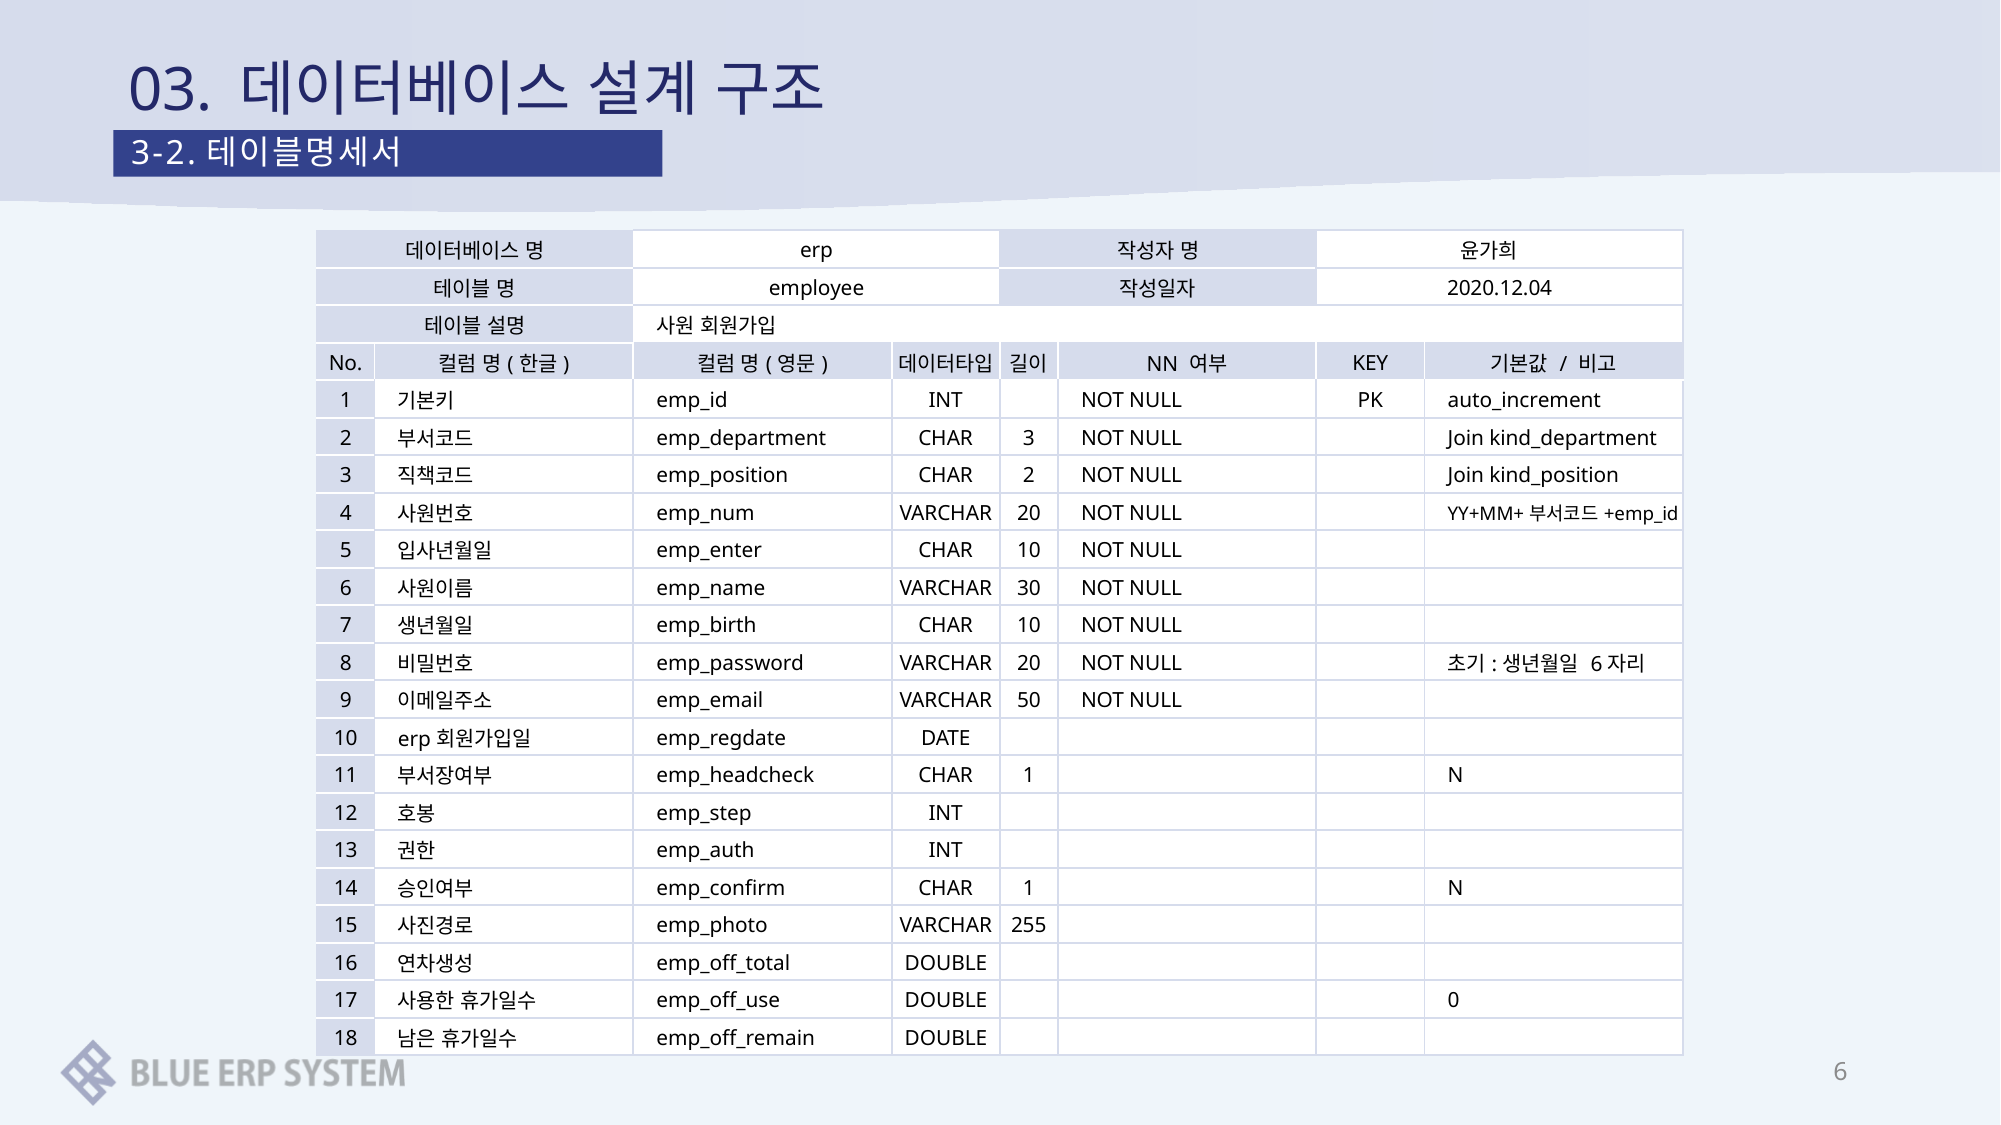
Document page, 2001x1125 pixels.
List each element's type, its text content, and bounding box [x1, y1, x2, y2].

table_cell [1317, 419, 1424, 454]
table_cell [1317, 869, 1424, 904]
table_cell 연차생성 [375, 944, 632, 979]
table_cell CHAR [893, 456, 999, 492]
table_cell VARCHAR [893, 494, 999, 529]
table_cell VARCHAR [893, 906, 999, 942]
table_cell 1 [318, 381, 374, 417]
table_cell 10 [318, 719, 374, 754]
table_cell 데이터타입 [893, 344, 999, 379]
table_cell [1425, 569, 1682, 604]
table_cell 20 [1001, 494, 1057, 529]
table_cell VARCHAR [893, 681, 999, 717]
table_cell [1001, 794, 1057, 829]
table_cell VARCHAR [893, 569, 999, 604]
table_cell CHAR [893, 419, 999, 454]
table_cell [1317, 831, 1424, 867]
table_cell INT [893, 831, 999, 867]
table_cell 18 [318, 1019, 374, 1054]
table_cell 기본키 [375, 381, 632, 417]
table_cell emp_step [634, 794, 891, 829]
table_cell N [1425, 869, 1682, 904]
table_cell 입사년월일 [375, 531, 632, 567]
table_cell 3 [1001, 419, 1057, 454]
table_cell emp_password [634, 644, 891, 679]
table_cell NOT NULL [1059, 644, 1315, 679]
table_cell 컬럼 명(영문) [634, 344, 891, 379]
table_cell 10 [1001, 531, 1057, 567]
table_cell [1425, 531, 1682, 567]
table_cell 8 [318, 644, 374, 679]
table_cell [1001, 981, 1057, 1017]
table_cell 권한 [375, 831, 632, 867]
table_cell emp_photo [634, 906, 891, 942]
table_cell [1317, 681, 1424, 717]
table_cell [1425, 906, 1682, 942]
table_cell emp_id [634, 381, 891, 417]
table_header erp [633, 231, 999, 267]
table_cell emp_off_remain [634, 1019, 891, 1054]
table_cell [1317, 606, 1424, 642]
table_cell emp_headcheck [634, 756, 891, 792]
table_cell [1425, 831, 1682, 867]
table_cell emp_num [634, 494, 891, 529]
table_cell CHAR [893, 756, 999, 792]
table_cell [1059, 831, 1315, 867]
table_cell 50 [1001, 681, 1057, 717]
table_cell erp회원가입일 [375, 719, 632, 754]
table_cell 직책코드 [375, 456, 632, 492]
table_cell [1317, 794, 1424, 829]
table_cell [1317, 644, 1424, 679]
table_cell [1059, 869, 1315, 904]
table_cell 5 [318, 531, 374, 567]
table_cell 2020.12.04 [1317, 269, 1682, 304]
table_cell [1001, 719, 1057, 754]
table_cell [1059, 906, 1315, 942]
table_cell 남은 휴가일수 [375, 1019, 632, 1054]
table_cell [1001, 381, 1057, 417]
table_cell emp_auth [634, 831, 891, 867]
table_cell 작성일자 [1001, 269, 1315, 304]
table_cell Join kind_position [1425, 456, 1682, 492]
table_cell 부서장여부 [375, 756, 632, 792]
table_cell 사원 회원가입 [633, 306, 1682, 342]
table_cell [1059, 944, 1315, 979]
table_cell 6 [318, 569, 374, 604]
table_cell 15 [318, 906, 374, 942]
table_cell PK [1317, 381, 1424, 417]
table_cell [1317, 756, 1424, 792]
table_cell NOT NULL [1059, 681, 1315, 717]
table_cell 255 [1001, 906, 1057, 942]
table_cell [1001, 1019, 1057, 1054]
table_cell NOT NULL [1059, 531, 1315, 567]
table_cell 기본값 / 비고 [1425, 344, 1682, 379]
table_cell [1317, 981, 1424, 1017]
table_cell 10 [1001, 606, 1057, 642]
table_cell [1001, 944, 1057, 979]
table_cell emp_enter [634, 531, 891, 567]
table_cell KEY [1317, 344, 1424, 379]
table_cell YY+MM+부서코드+emp_id [1425, 494, 1682, 529]
table_cell VARCHAR [893, 644, 999, 679]
table_cell 사진경로 [375, 906, 632, 942]
table_cell [1317, 456, 1424, 492]
table_cell INT [893, 794, 999, 829]
table_cell 0 [1425, 981, 1682, 1017]
table_header 윤가희 [1317, 231, 1682, 267]
table_cell [1317, 494, 1424, 529]
table_cell NOT NULL [1059, 606, 1315, 642]
table_cell 부서코드 [375, 419, 632, 454]
table_cell employee [633, 269, 999, 304]
table_cell CHAR [893, 869, 999, 904]
table_cell [1001, 831, 1057, 867]
table_cell 13 [318, 831, 374, 867]
table_cell CHAR [893, 606, 999, 642]
table_cell No. [318, 344, 374, 379]
table_cell NOT NULL [1059, 419, 1315, 454]
table_cell 9 [318, 681, 374, 717]
table_cell 12 [318, 794, 374, 829]
table_cell emp_confirm [634, 869, 891, 904]
table_cell DOUBLE [893, 1019, 999, 1054]
table_cell 테이블 명 [318, 269, 633, 304]
slide_number 6 [1412, 1042, 1863, 1103]
table_cell [1059, 794, 1315, 829]
table_cell emp_regdate [634, 719, 891, 754]
table_cell [1317, 1019, 1424, 1054]
table_cell [1317, 531, 1424, 567]
table_cell NOT NULL [1059, 569, 1315, 604]
table_cell 4 [318, 494, 374, 529]
table_cell NOT NULL [1059, 494, 1315, 529]
table_cell 20 [1001, 644, 1057, 679]
table_cell 2 [318, 419, 374, 454]
table_cell [1059, 981, 1315, 1017]
table_cell [1059, 719, 1315, 754]
table_cell 사원번호 [375, 494, 632, 529]
table_cell [1059, 1019, 1315, 1054]
table_cell DOUBLE [893, 944, 999, 979]
table_cell NOT NULL [1059, 381, 1315, 417]
table_cell 이메일주소 [375, 681, 632, 717]
table_cell [1425, 606, 1682, 642]
table_cell [1317, 944, 1424, 979]
table_cell emp_license3 [60, 1039, 405, 1106]
table_cell 생년월일 [375, 606, 632, 642]
table_header 데이터베이스 명 [318, 230, 633, 267]
table_cell [1425, 1019, 1682, 1054]
table_cell 테이블 설명 [318, 306, 633, 342]
table_cell 3 [318, 456, 374, 492]
table_cell 비밀번호 [375, 644, 632, 679]
table_cell [1059, 756, 1315, 792]
title 03. 데이터베이스 설계 구조 [113, 42, 1396, 131]
table_cell DATE [893, 719, 999, 754]
table_cell emp_name [634, 569, 891, 604]
table_cell 14 [318, 869, 374, 904]
table_cell INT [893, 381, 999, 417]
table_cell NOT NULL [1059, 456, 1315, 492]
table_cell CHAR [893, 531, 999, 567]
table_cell emp_department [634, 419, 891, 454]
table_header 작성자 명 [1001, 231, 1315, 267]
table_cell 승인여부 [375, 869, 632, 904]
table_cell [1425, 944, 1682, 979]
table_cell 7 [318, 606, 374, 642]
table_cell 16 [318, 944, 374, 979]
table_cell Join kind_department [1425, 419, 1682, 454]
table_cell [1425, 719, 1682, 754]
table_cell [1425, 794, 1682, 829]
table_cell [1317, 906, 1424, 942]
table_cell [1317, 719, 1424, 754]
table_cell [1317, 569, 1424, 604]
table_cell 호봉 [375, 794, 632, 829]
list 3-2.테이블명세서 [113, 130, 663, 177]
table_cell NN 여부 [1059, 344, 1315, 379]
table_cell 초기:생년월일 6자리 [1425, 644, 1682, 679]
table_cell 컬럼 명(한글) [375, 344, 632, 379]
table_cell emp_position [634, 456, 891, 492]
table_cell [1425, 681, 1682, 717]
table_cell 1 [1001, 756, 1057, 792]
table_cell 30 [1001, 569, 1057, 604]
table_cell N [1425, 756, 1682, 792]
table_cell DOUBLE [893, 981, 999, 1017]
table_cell emp_email [634, 681, 891, 717]
table_cell auto_increment [1425, 381, 1682, 417]
table_cell emp_birth [634, 606, 891, 642]
table_cell 1 [1001, 869, 1057, 904]
table_cell 사원이름 [375, 569, 632, 604]
table_cell 2 [1001, 456, 1057, 492]
table_cell 17 [318, 981, 374, 1017]
table_cell emp_off_total [634, 944, 891, 979]
table_cell 11 [318, 756, 374, 792]
table_cell emp_off_use [634, 981, 891, 1017]
table_cell 길이 [1001, 344, 1057, 379]
table_cell 사용한 휴가일수 [375, 981, 632, 1017]
